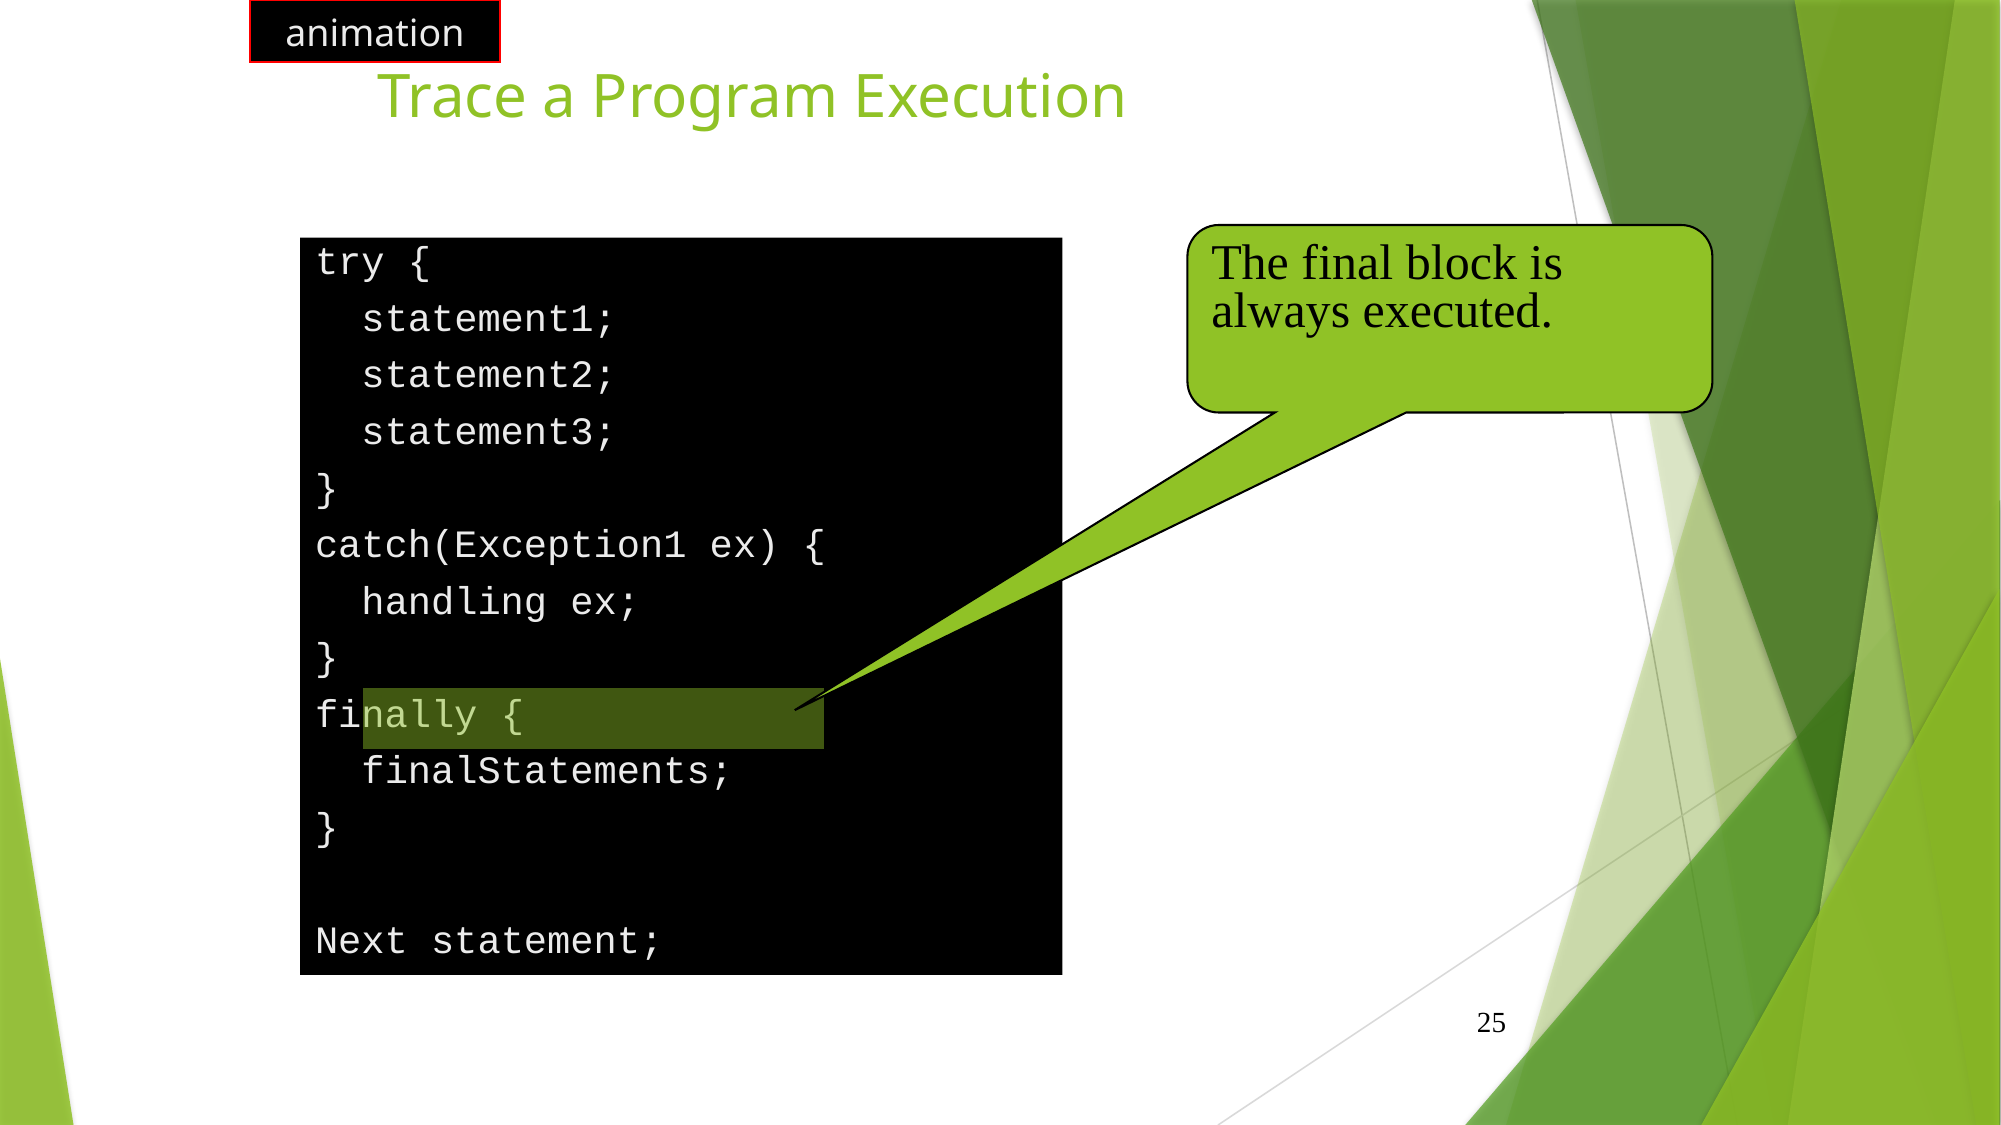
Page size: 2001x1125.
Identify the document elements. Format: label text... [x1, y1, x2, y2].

text_box The final block is always executed. [794, 224, 1713, 711]
title Trace a Program Execution [362, 50, 1638, 138]
list try { statement1; statement2; statement3; } catch(Exception1 ex) { handling ex; } finally { finalStatements; } Next statement; [300, 237, 1063, 975]
slide_number 25 [1409, 991, 1522, 1051]
text_box animation [249, 0, 500, 63]
text_box [362, 687, 825, 750]
